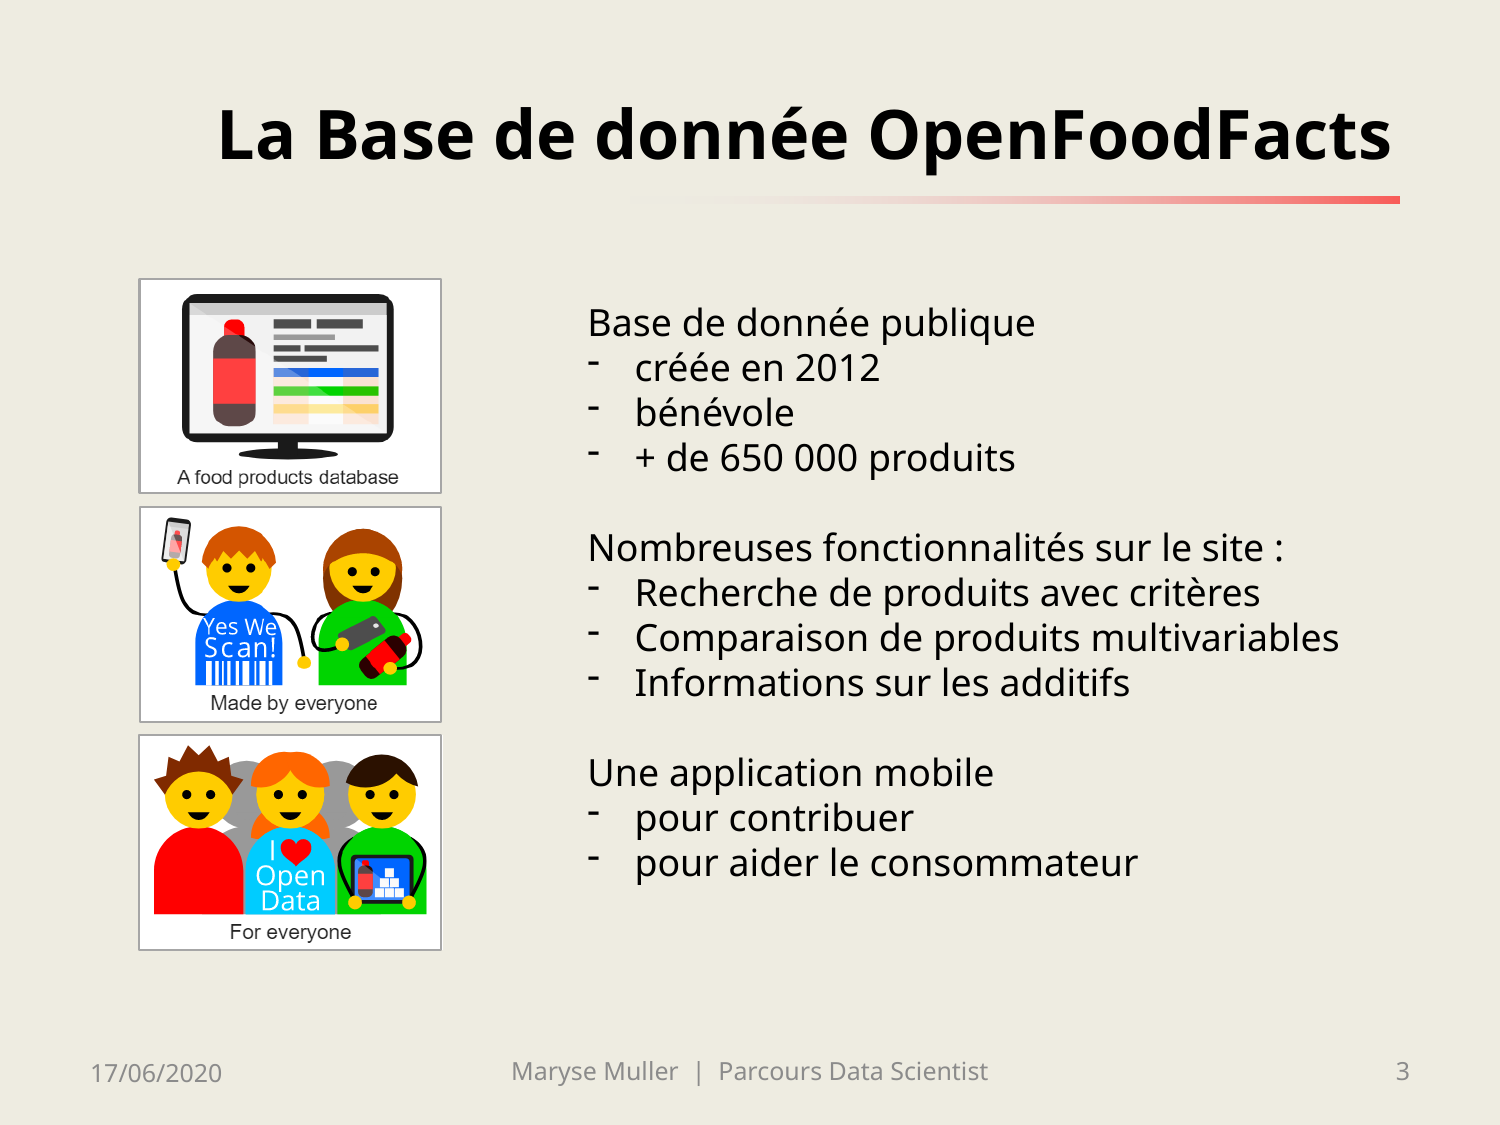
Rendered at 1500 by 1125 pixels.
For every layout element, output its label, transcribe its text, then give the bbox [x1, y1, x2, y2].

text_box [139, 278, 444, 950]
slide_number 3 [1074, 1042, 1425, 1103]
text_box Base de donnée publique créée en 2012 bénévole + de 650 000 produits Nombreuses fonctionnalités sur le site : Recherche de produits avec critères Comparaison de produits multivariables Informations sur les additifs Une application mobile pour contribuer pour aider le consommateur [572, 291, 1365, 936]
title La Base de donnée OpenFoodFacts [179, 45, 1408, 220]
footer Maryse Muller | Parcours Data Scientist [472, 1042, 1028, 1103]
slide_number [75, 1042, 425, 1103]
text_box [625, 194, 1402, 206]
